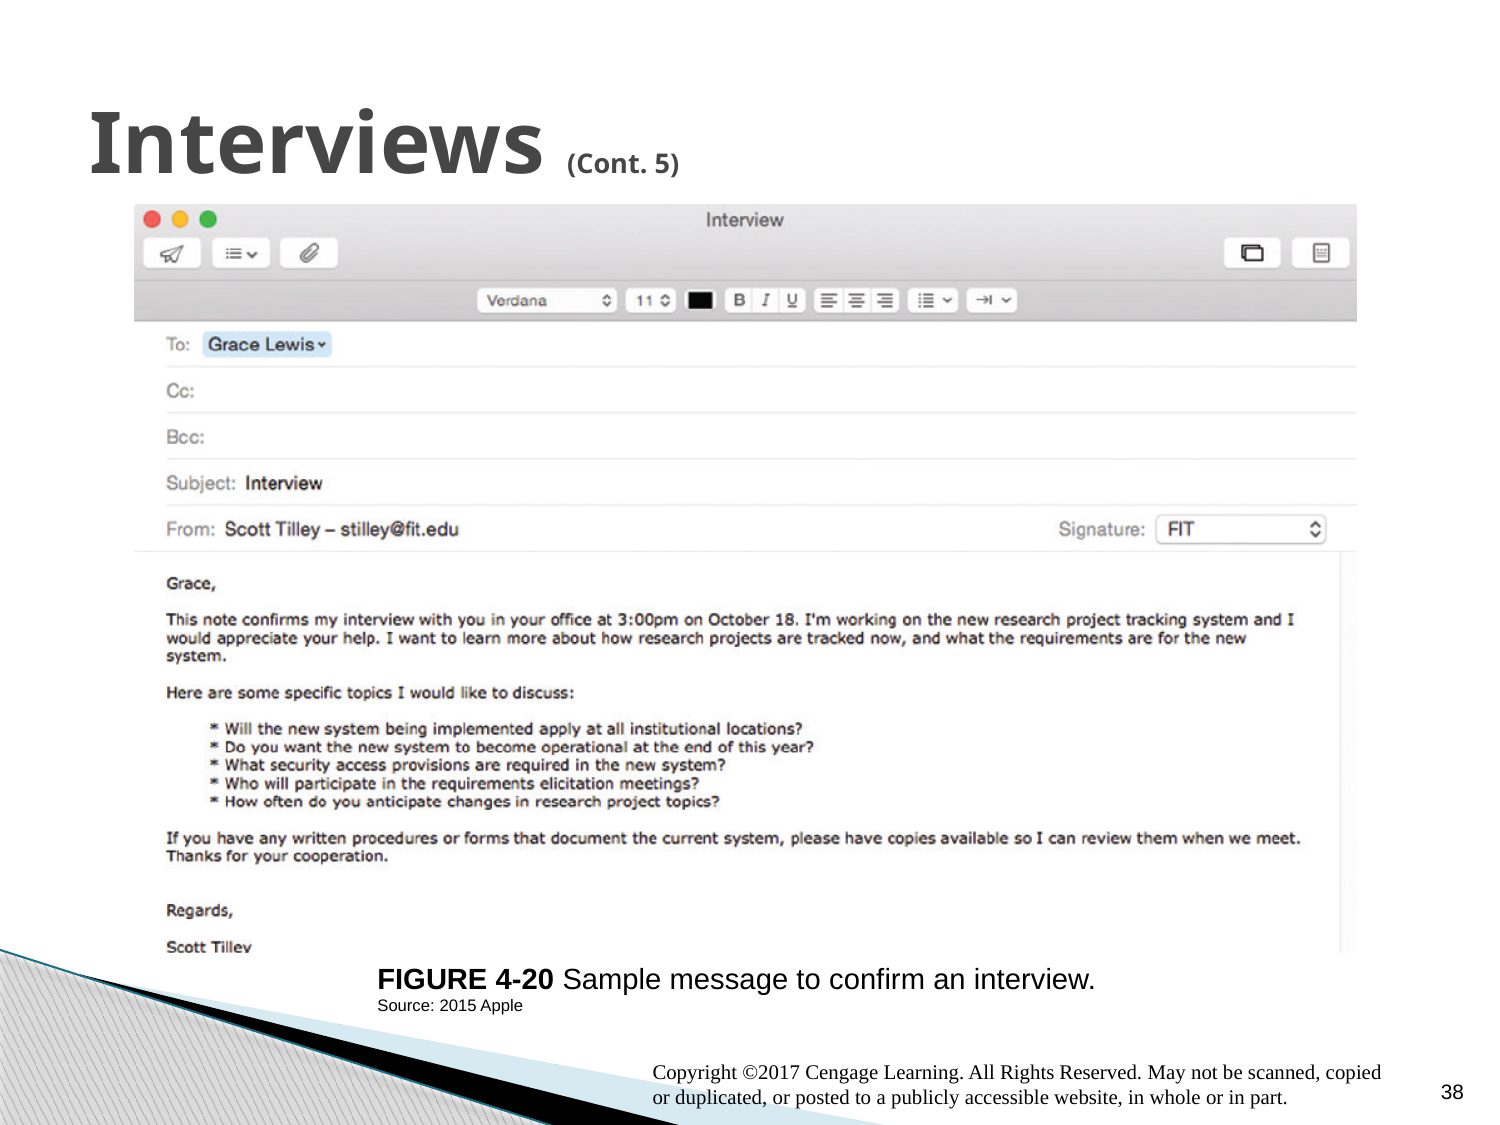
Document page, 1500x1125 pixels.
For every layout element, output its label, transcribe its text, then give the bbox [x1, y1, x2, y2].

footer Copyright ©2017 Cengage Learning. All Rights Reserved. May not be scanned, copied or duplicated, or posted to a publicly accessible website, in whole or in part. [637, 1051, 1419, 1112]
text_box FIGURE 4-20 Sample message to confirm an interview. Source: 2015 Apple [362, 964, 1138, 1023]
title Interviews (Cont. 5) [75, 45, 1425, 233]
slide_number 38 [1419, 1051, 1479, 1112]
picture [131, 199, 1369, 954]
